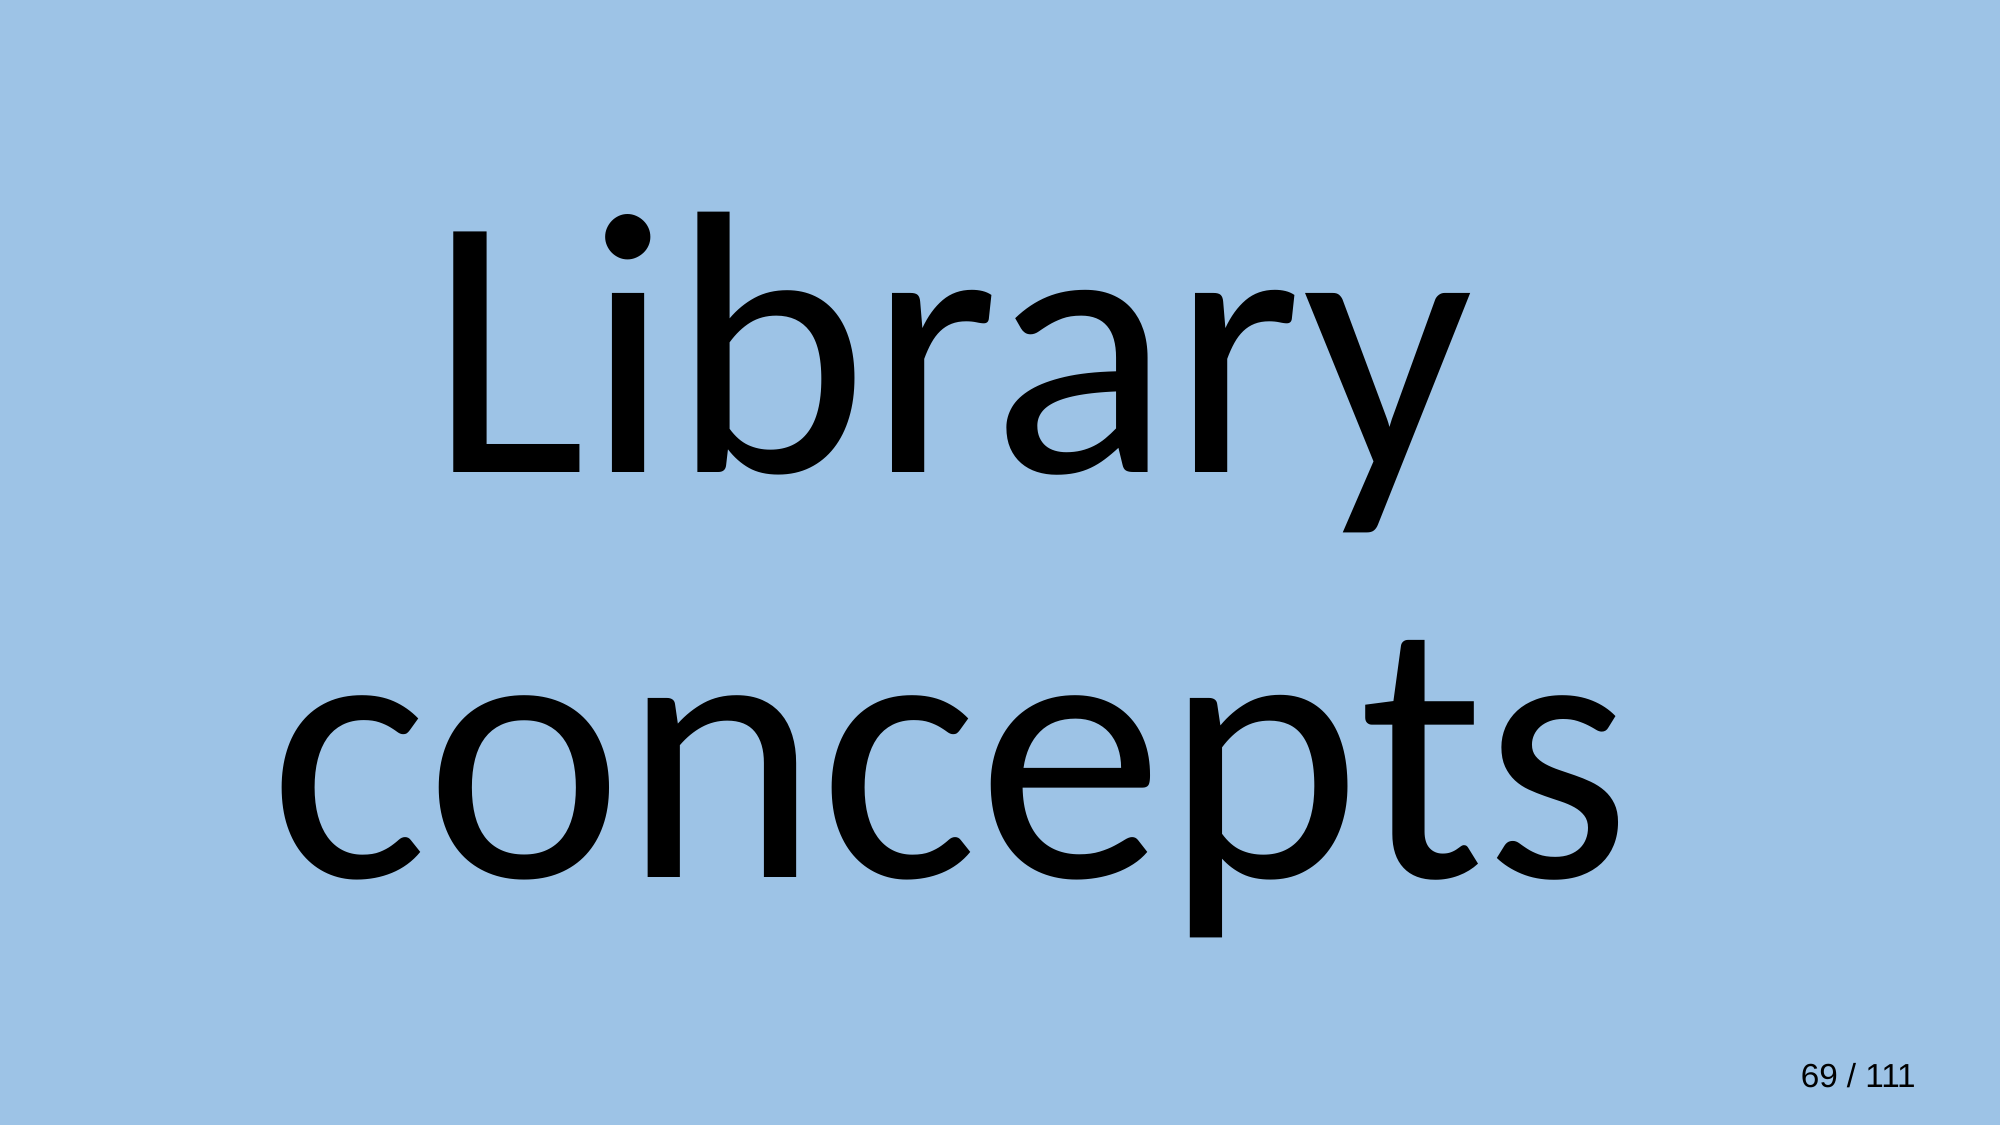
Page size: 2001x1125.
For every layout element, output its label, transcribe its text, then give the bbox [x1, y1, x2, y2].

list Library concepts [88, 141, 1814, 855]
